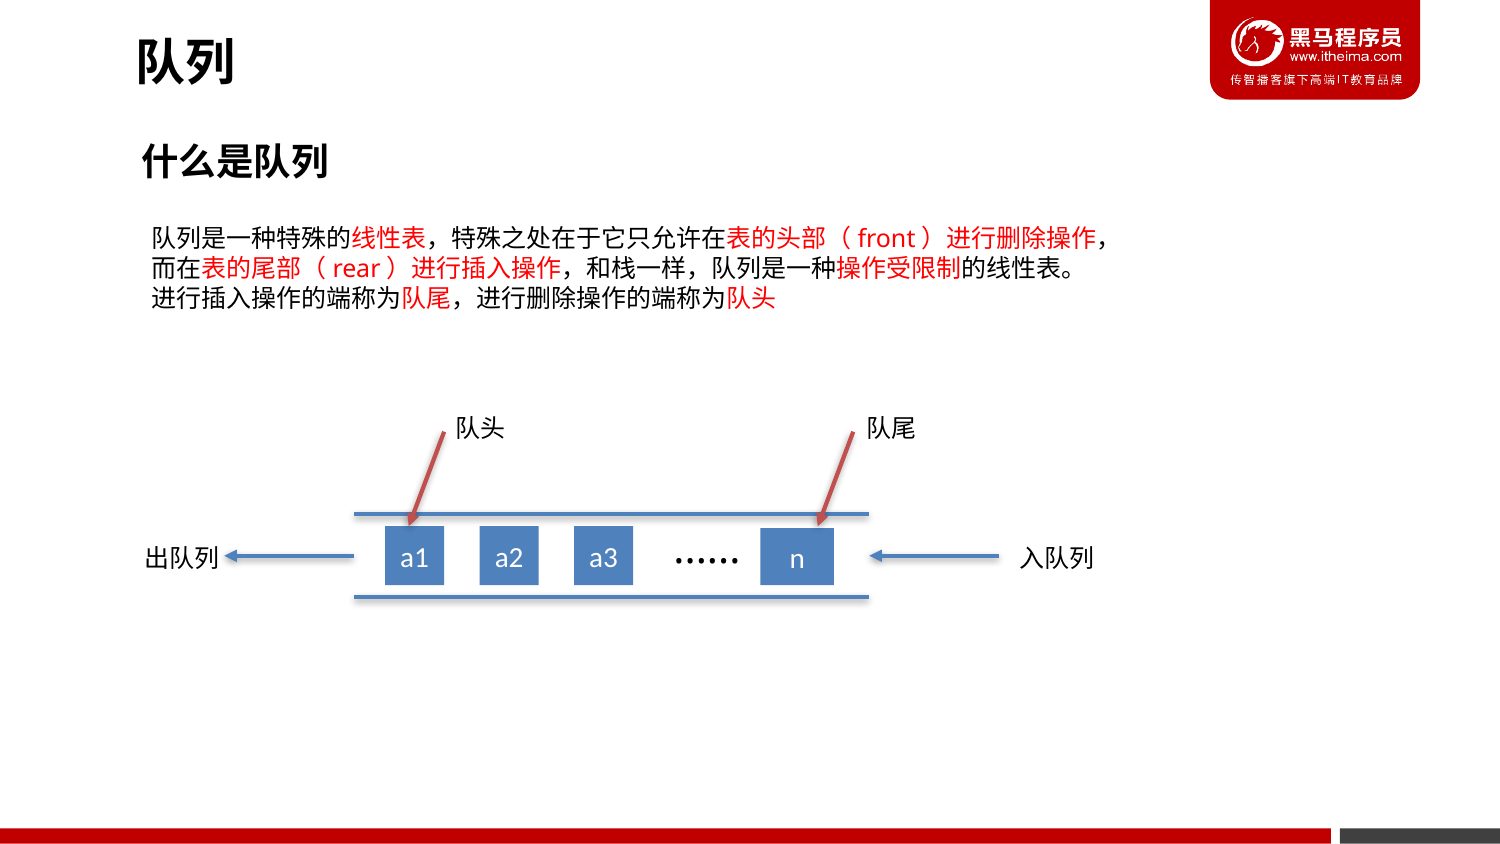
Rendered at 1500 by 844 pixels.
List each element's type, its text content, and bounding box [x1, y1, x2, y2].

text_box a1 [383, 524, 446, 587]
text_box n [758, 526, 836, 587]
text_box 队尾 [851, 404, 932, 450]
text_box 出队列 [129, 534, 235, 580]
text_box a3 [572, 524, 635, 587]
text_box 队列是一种特殊的线性表，特殊之处在于它只允许在表的头部（front）进行删除操作， 而在表的尾部（rear）进行插入操作，和栈一样，队列是一种操作受限制的线性表。 进行插入操作的端称为队尾，进行删除操作的端称为队头 [136, 215, 1137, 320]
text_box 队列 [123, 0, 1007, 132]
text_box a2 [477, 524, 541, 587]
text_box 队头 [440, 404, 521, 450]
text_box 什么是队列 [126, 131, 344, 191]
text_box ...... [658, 523, 756, 580]
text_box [817, 431, 854, 527]
picture [1212, 8, 1421, 94]
text_box 入队列 [1004, 534, 1110, 580]
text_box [408, 431, 445, 527]
